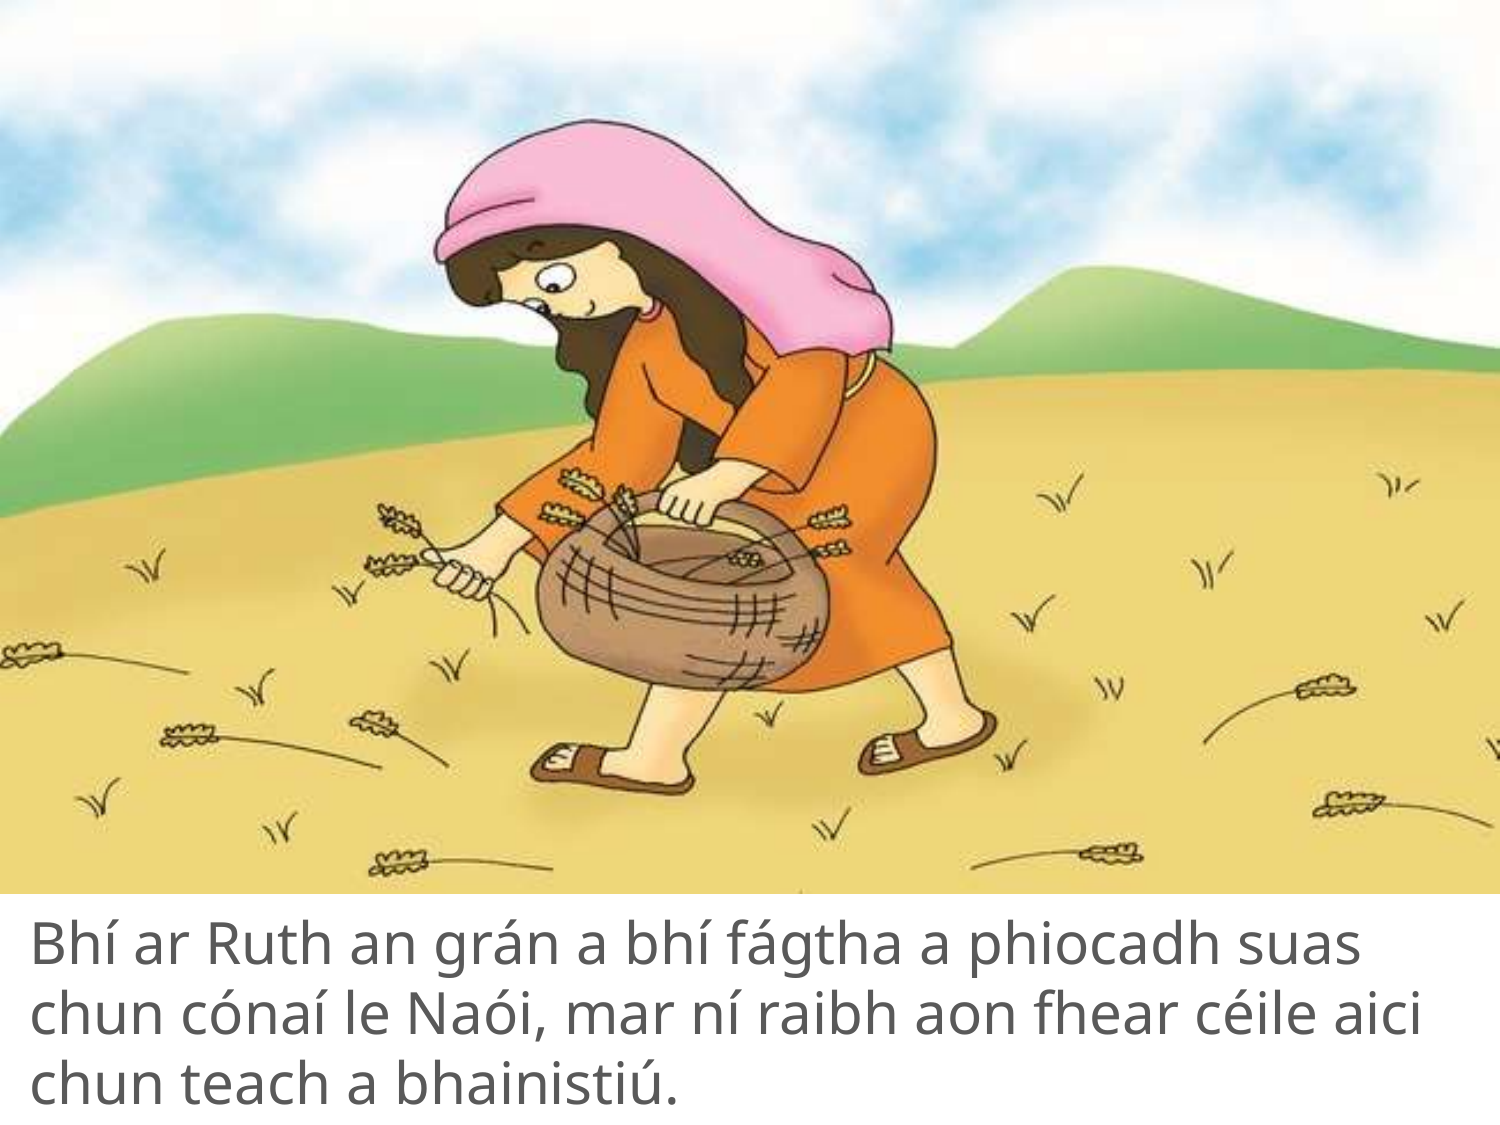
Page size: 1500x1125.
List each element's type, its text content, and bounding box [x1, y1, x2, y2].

text_box Bhí ar Ruth an grán a bhí fágtha a phiocadh suas chun cónaí le Naói, mar ní raibh aon fhear céile aici chun teach a bhainistiú. [14, 902, 1486, 1124]
picture [0, 0, 1500, 894]
